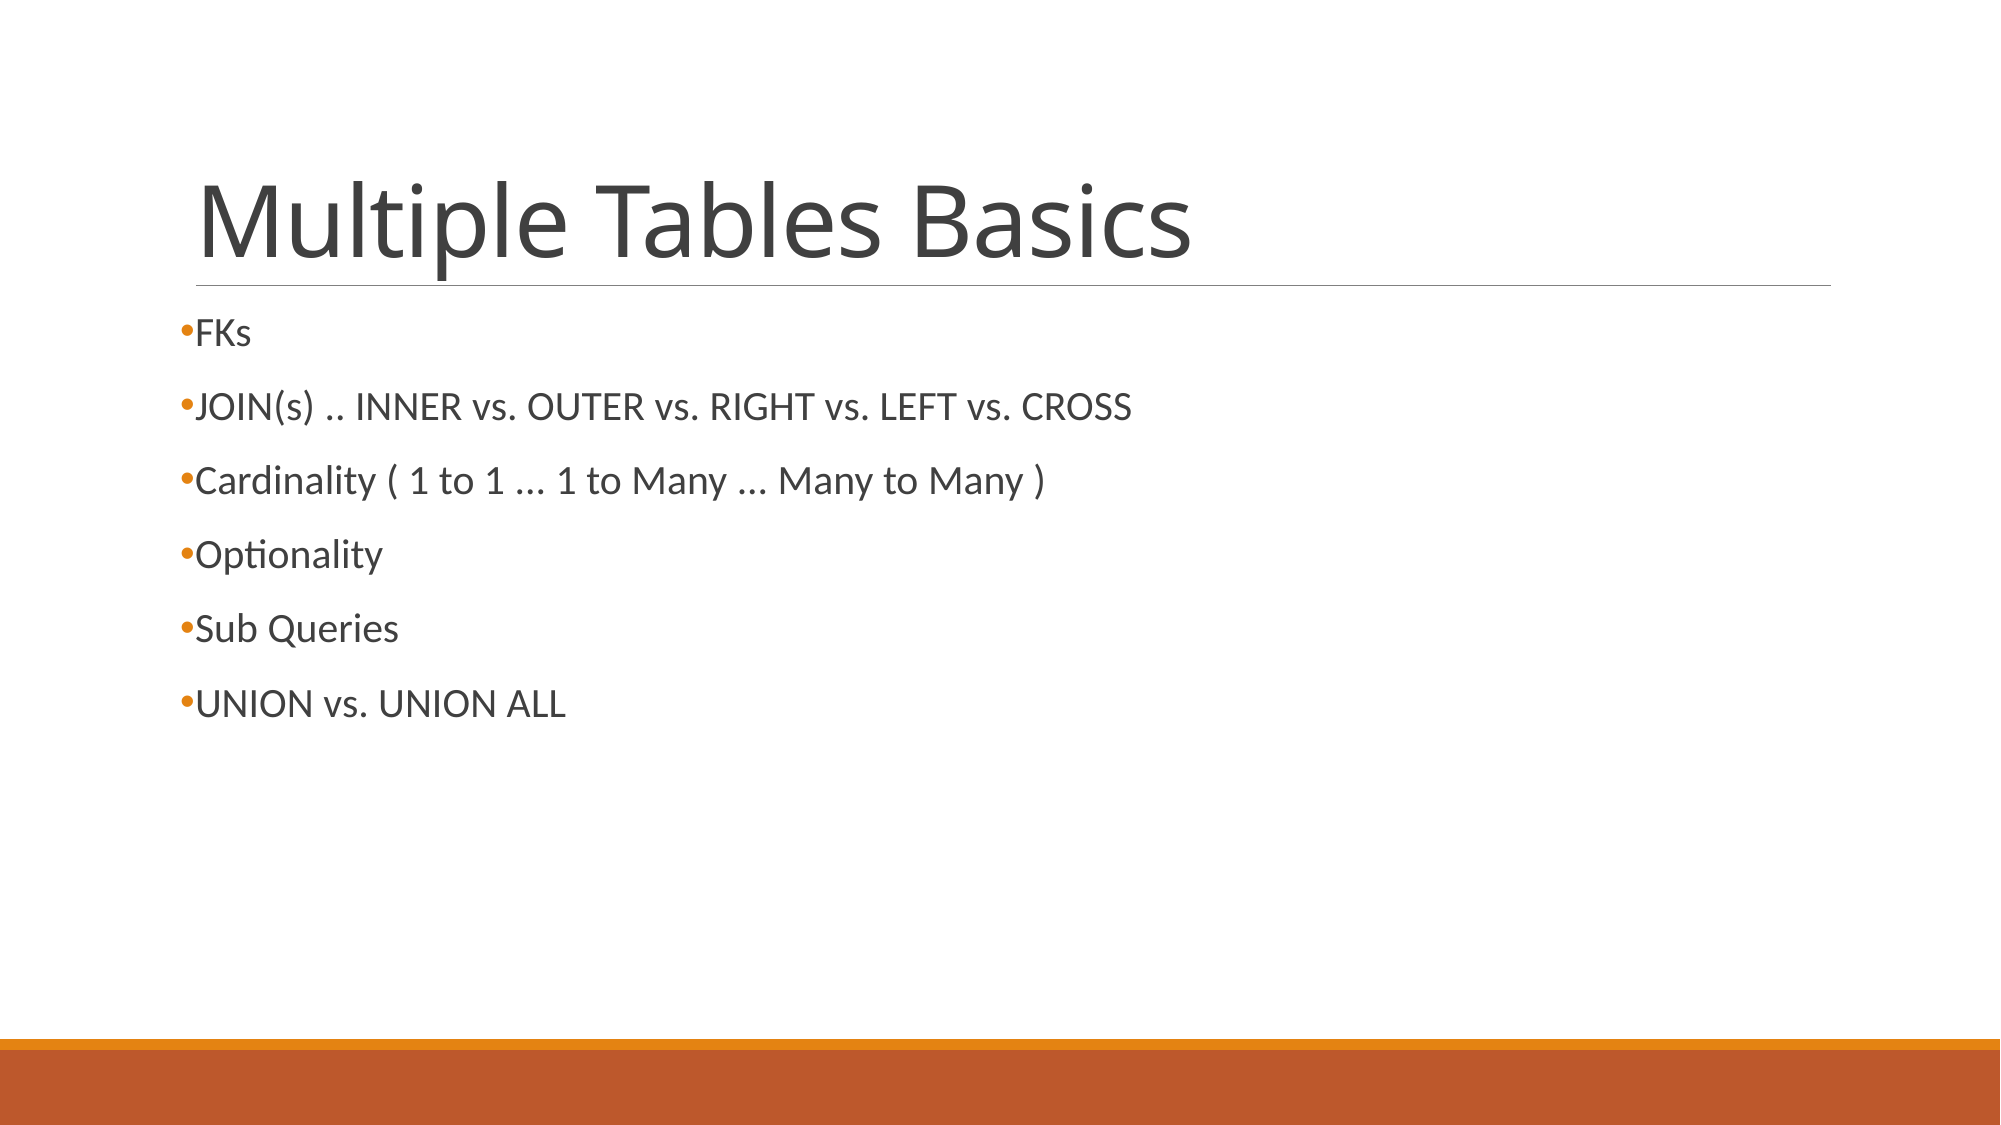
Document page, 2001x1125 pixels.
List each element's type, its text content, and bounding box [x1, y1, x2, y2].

title Multiple Tables Basics [180, 47, 1830, 285]
list FKs JOIN(s) .. INNER vs. OUTER vs. RIGHT vs. LEFT vs. CROSS Cardinality ( 1 to 1 ... 1 to Many ... Many to Many ) Optionality Sub Queries UNION vs. UNION ALL [180, 302, 1830, 963]
